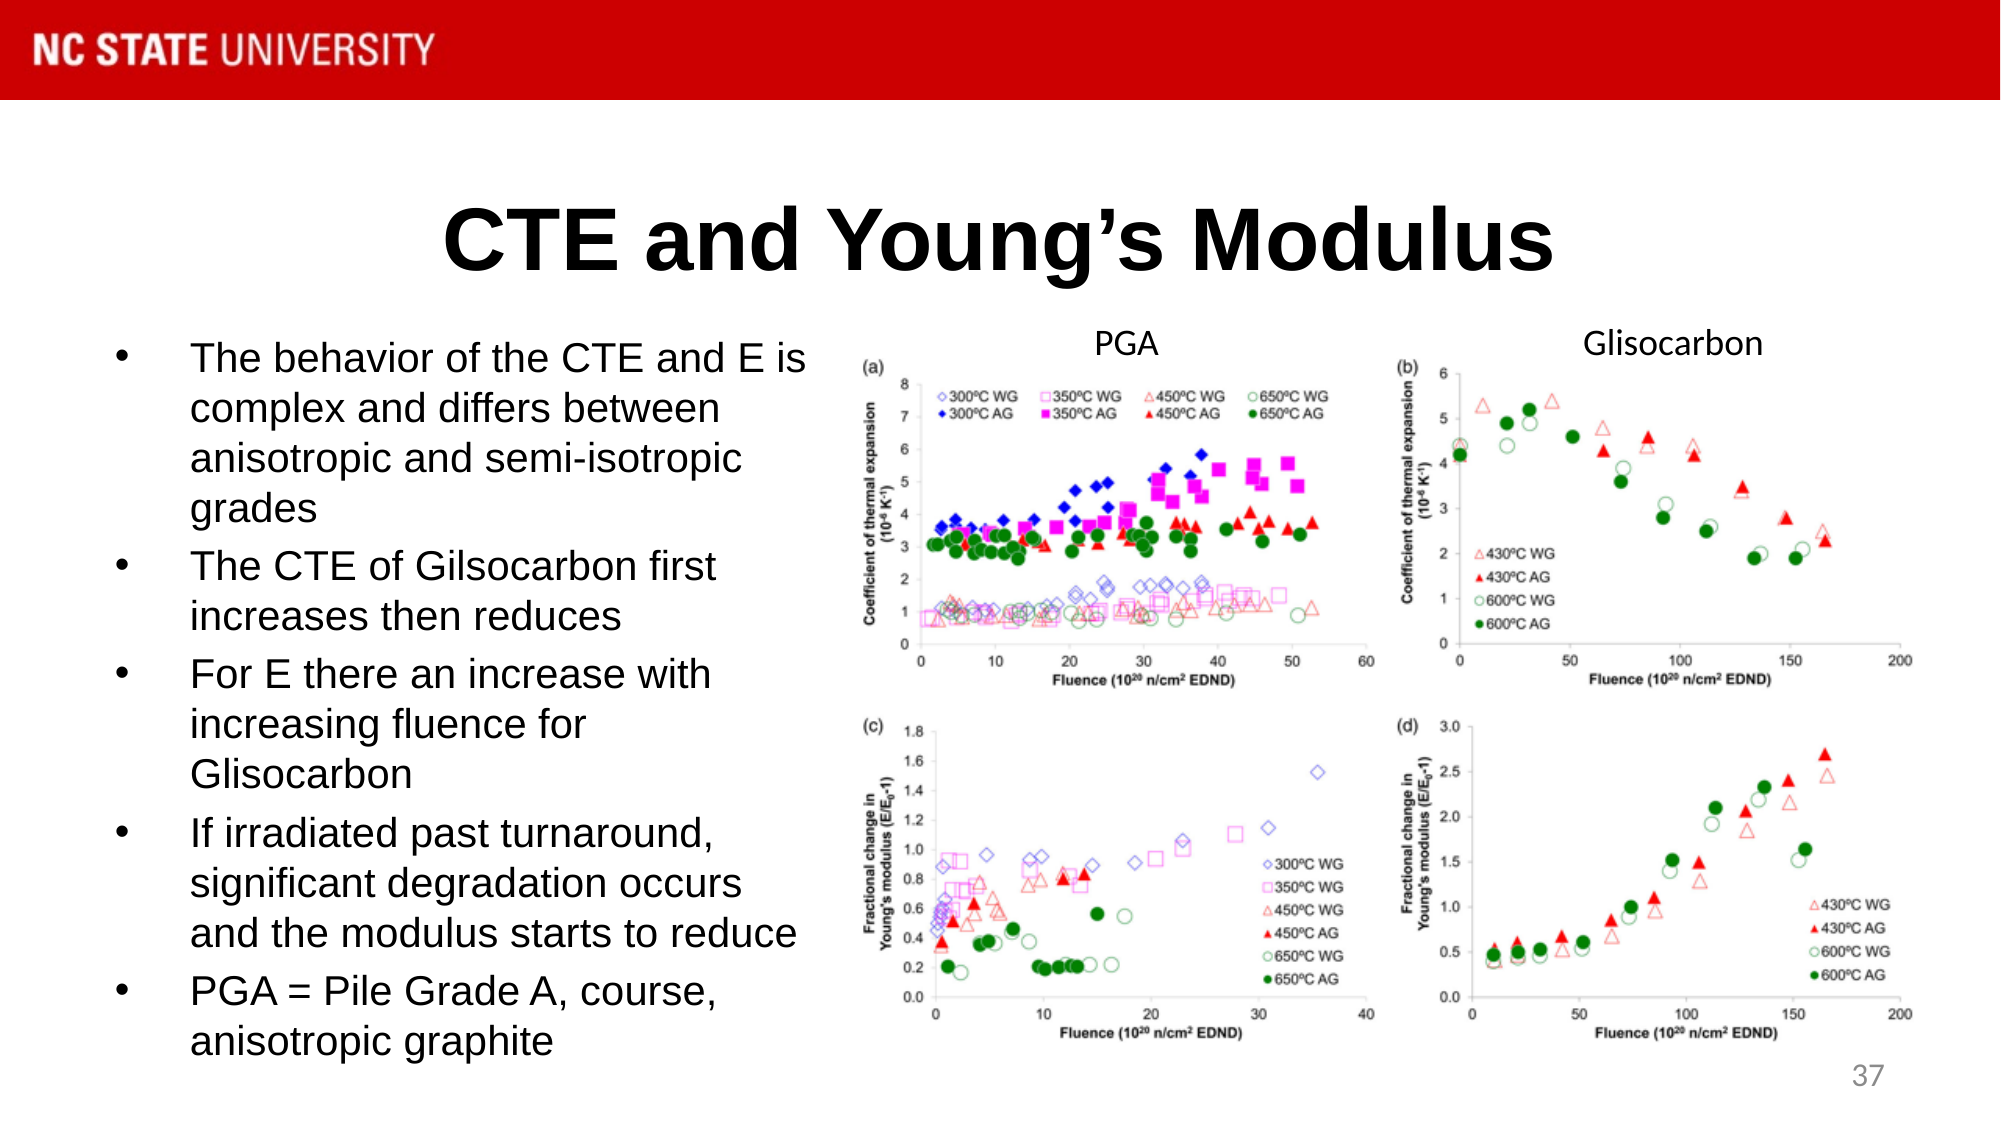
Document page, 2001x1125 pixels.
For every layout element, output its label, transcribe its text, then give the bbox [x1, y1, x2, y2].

list The behavior of the CTE and E is complex and differs between anisotropic and semi-isotropic grades The CTE of Gilsocarbon first increases then reduces For E there an increase with increasing fluence for Glisocarbon If irradiated past turnaround, significant degradation occurs and the modulus starts to reduce PGA = Pile Grade A, course, anisotropic graphite [99, 322, 830, 1005]
text_box Glisocarbon [1552, 310, 1795, 356]
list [862, 358, 1914, 1043]
text_box PGA [1043, 310, 1211, 356]
slide_number 37 [1433, 1051, 1900, 1103]
picture [0, 0, 2001, 100]
title CTE and Young’s Modulus [99, 147, 1900, 323]
